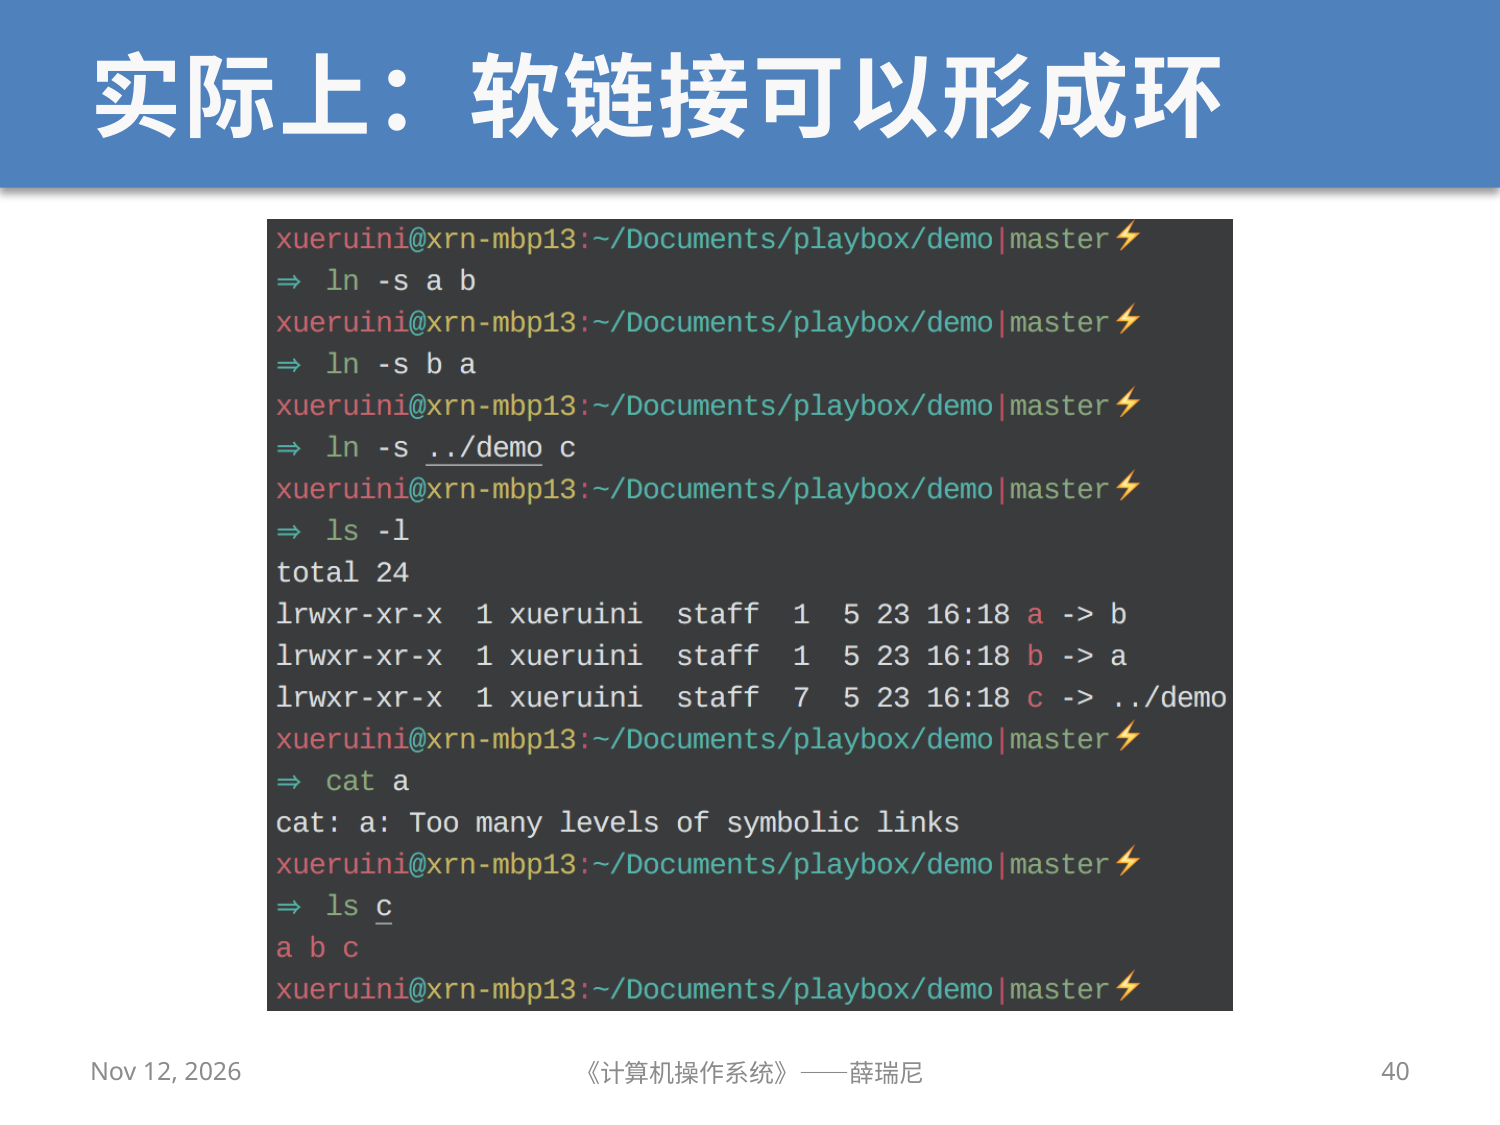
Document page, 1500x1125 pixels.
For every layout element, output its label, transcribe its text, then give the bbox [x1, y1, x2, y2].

title 实际上：软链接可以形成环 [75, 0, 1425, 188]
picture [267, 219, 1233, 1012]
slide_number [75, 1042, 425, 1103]
slide_number 40 [1074, 1042, 1425, 1103]
footer 《计算机操作系统》——薛瑞尼 [512, 1042, 988, 1103]
